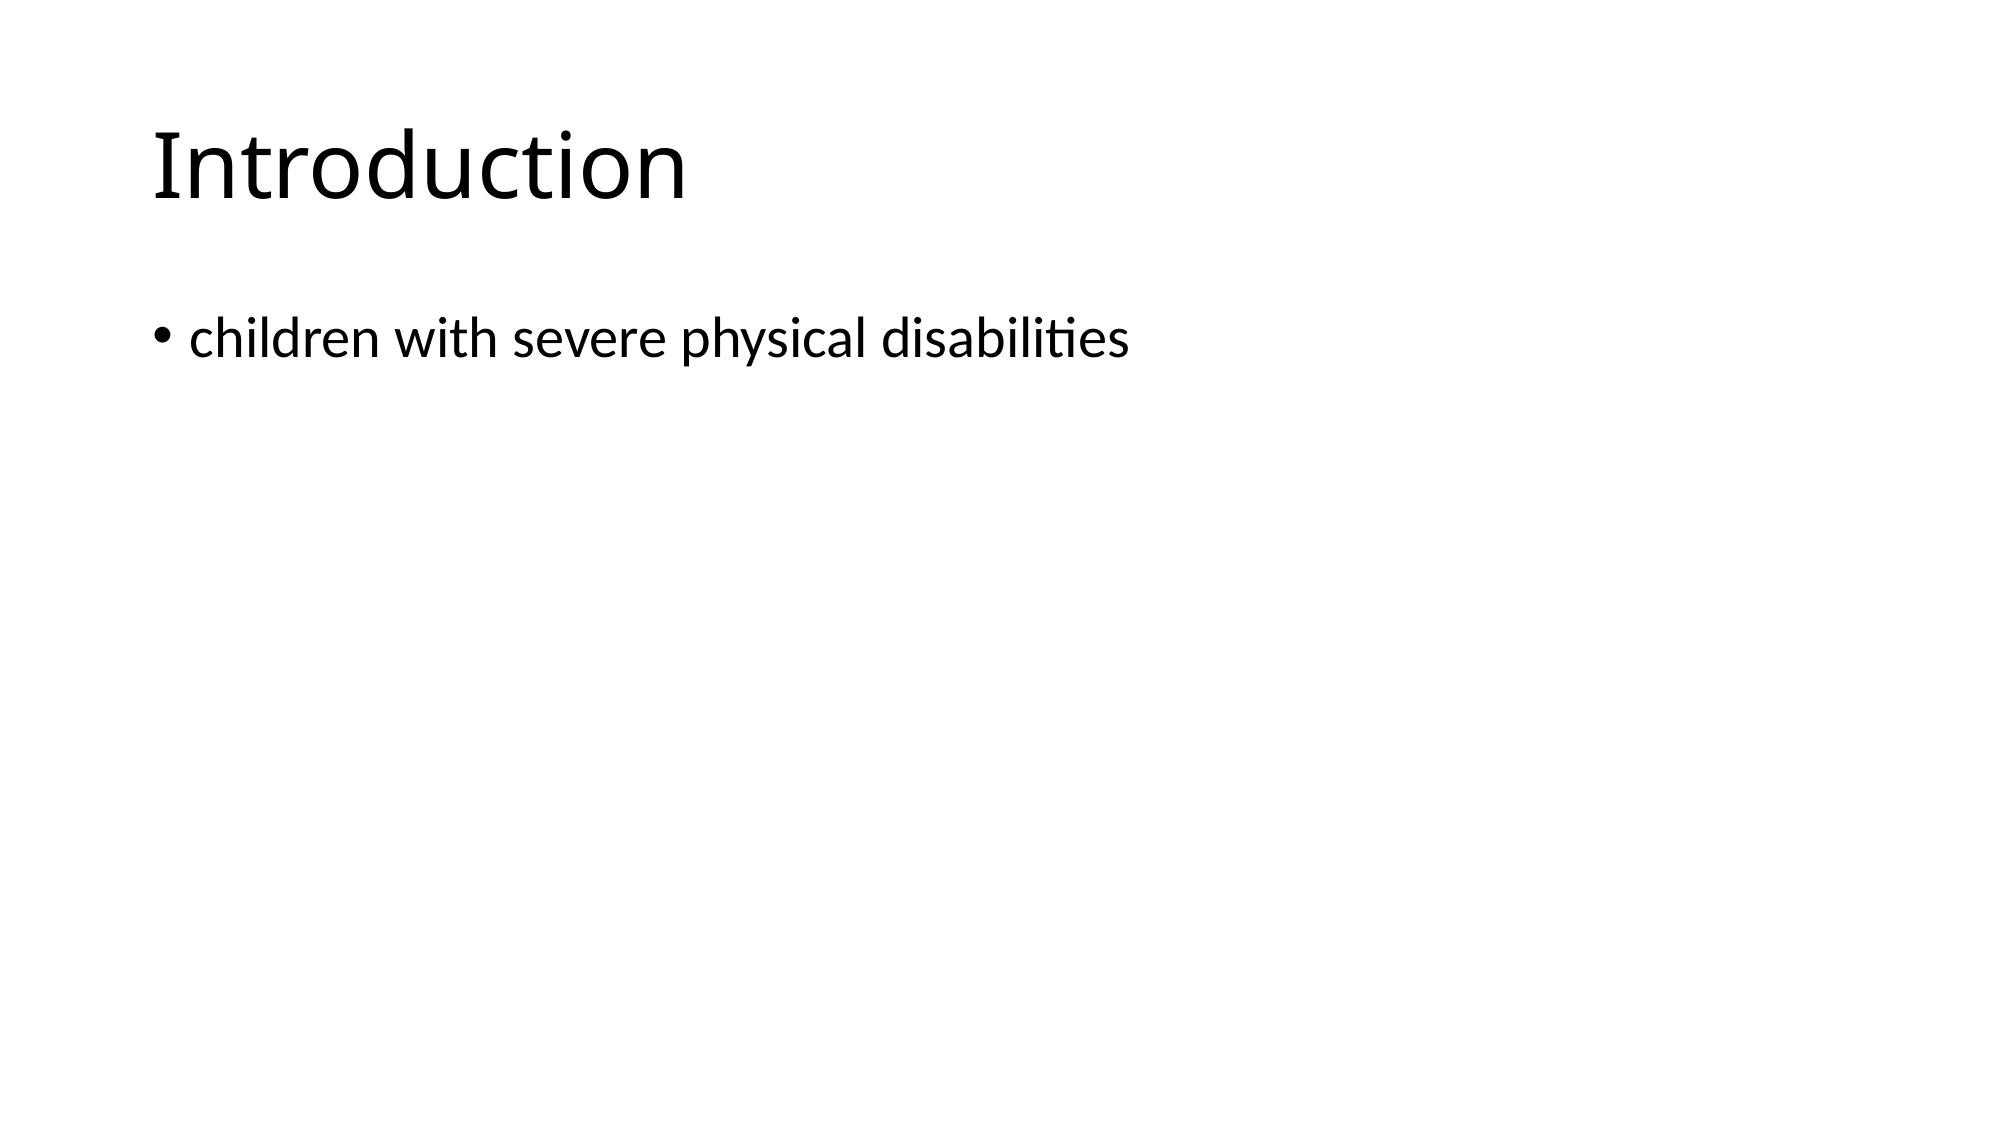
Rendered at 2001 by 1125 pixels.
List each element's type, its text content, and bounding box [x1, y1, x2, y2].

list children with severe physical disabilities [137, 299, 1863, 1014]
title Introduction [137, 59, 1863, 278]
